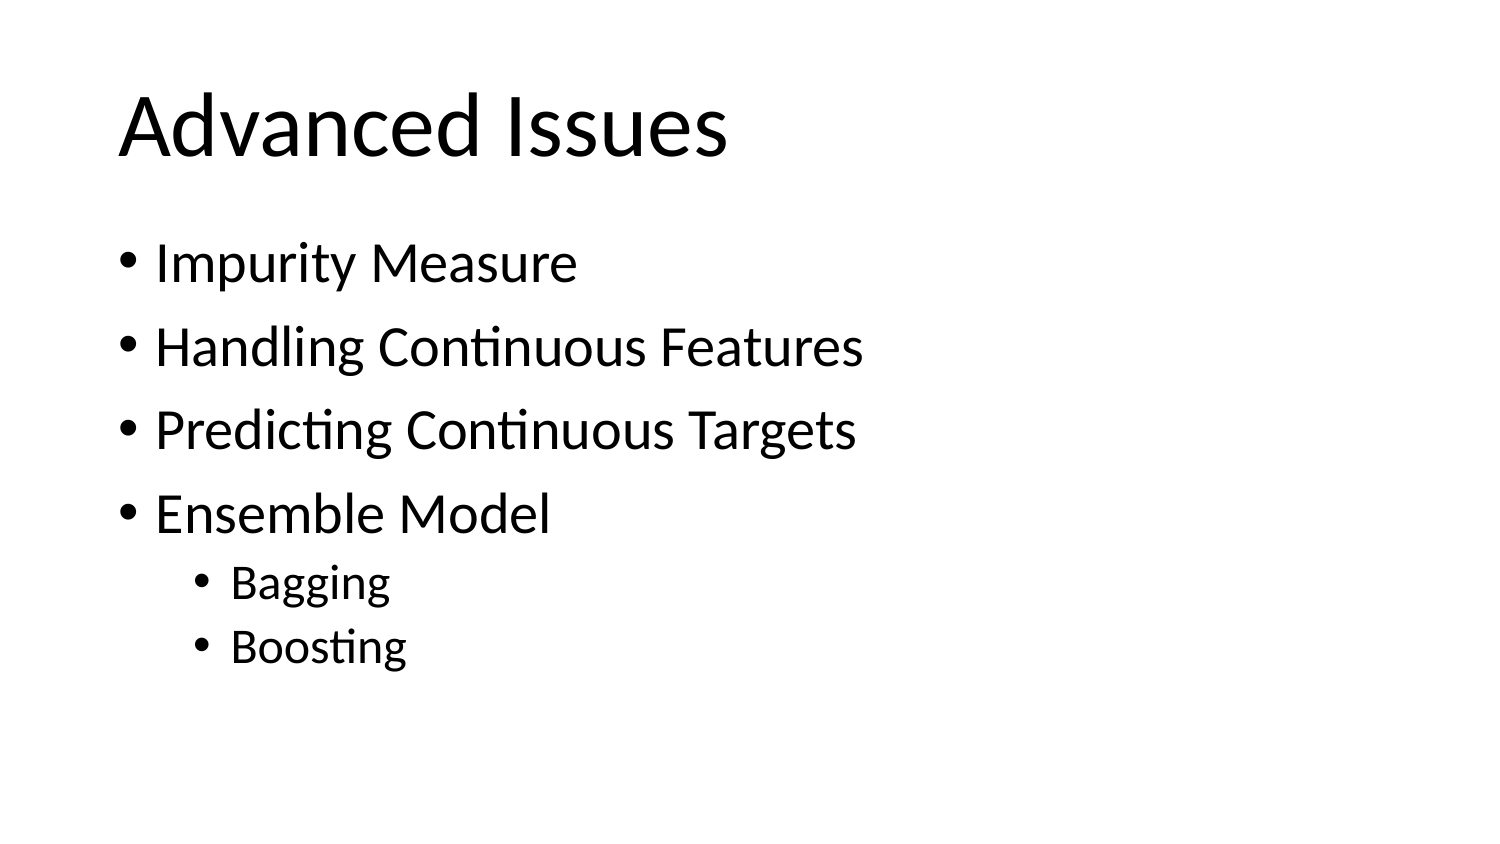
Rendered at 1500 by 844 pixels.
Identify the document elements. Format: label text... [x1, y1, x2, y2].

title Advanced Issues [103, 44, 1397, 208]
list Impurity Measure Handling Continuous Features Predicting Continuous Targets Ensemble Model Bagging Boosting [103, 224, 1397, 760]
